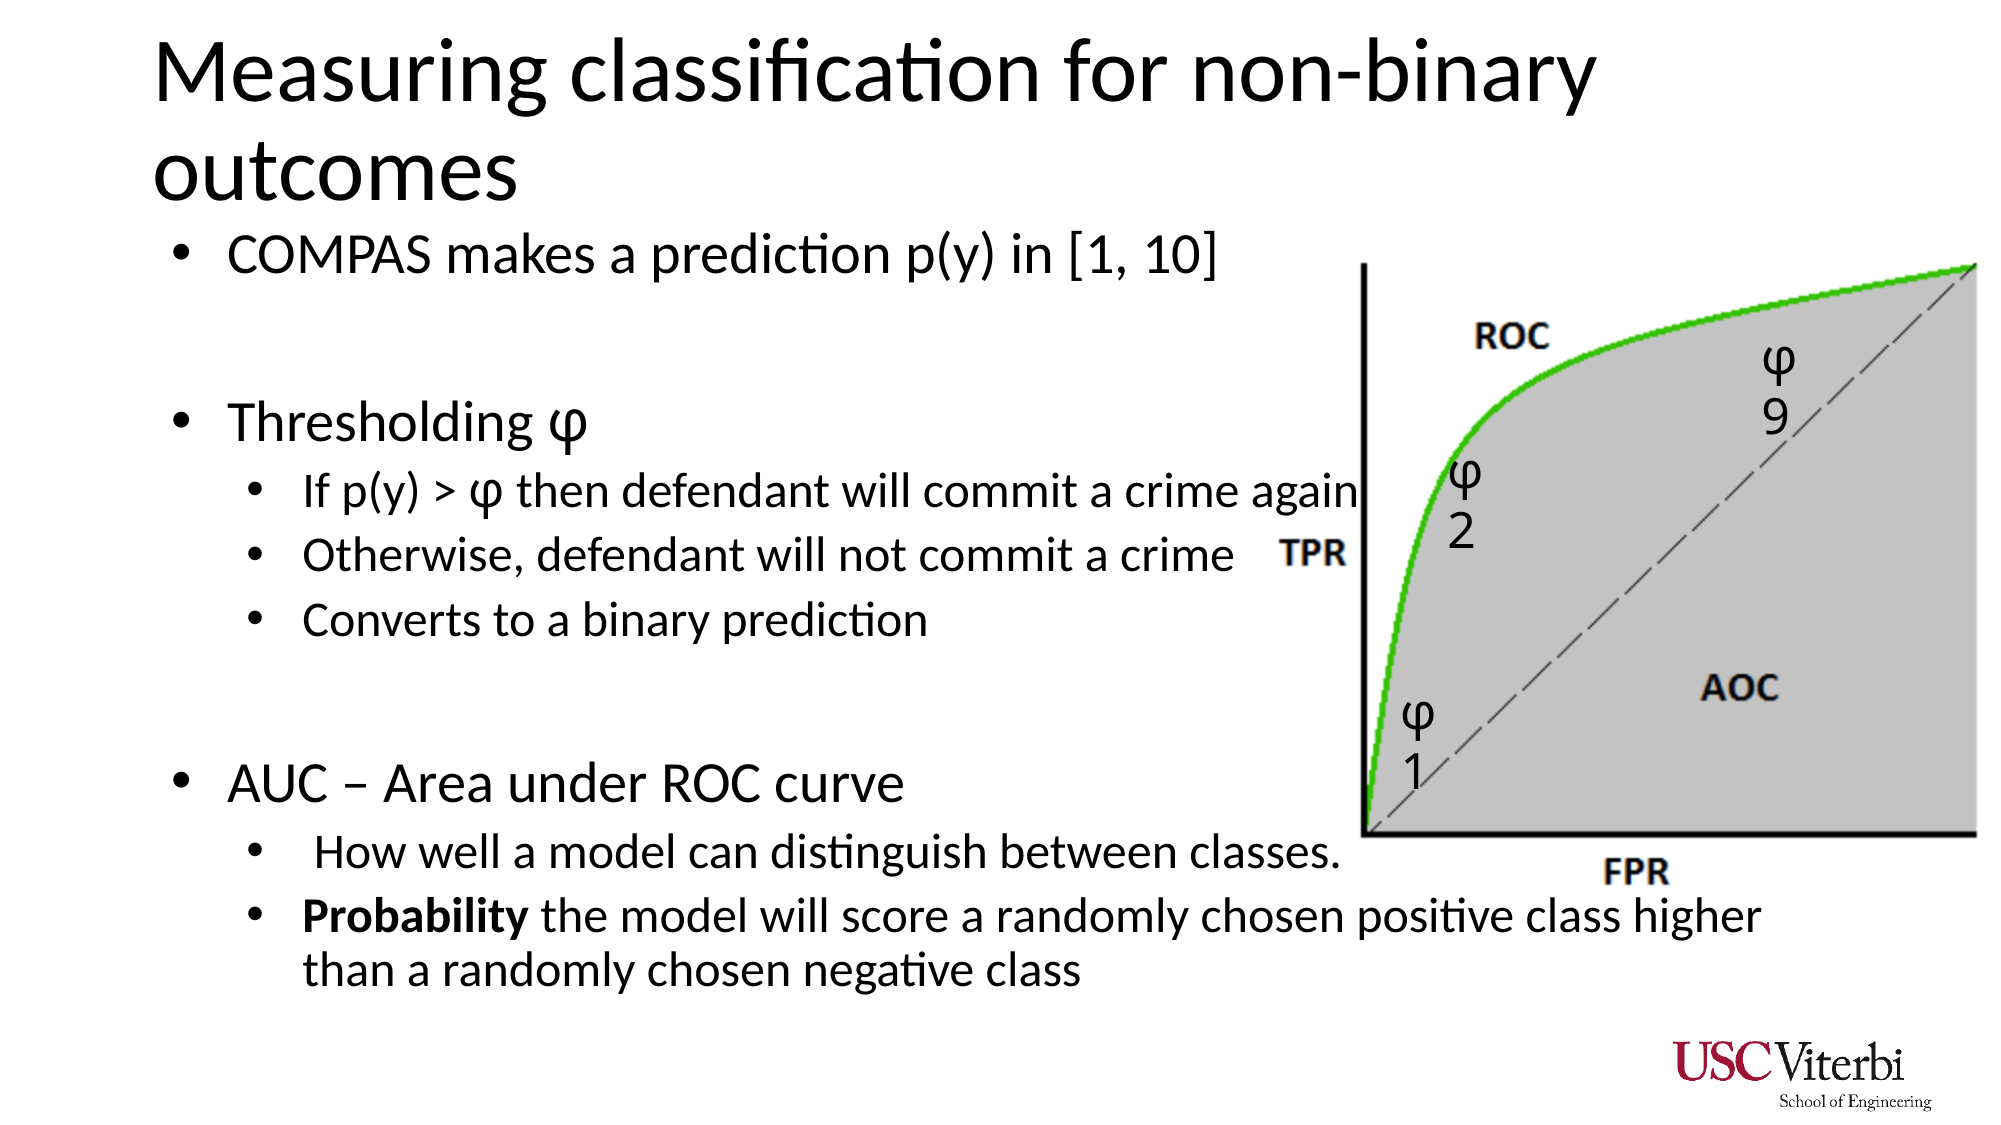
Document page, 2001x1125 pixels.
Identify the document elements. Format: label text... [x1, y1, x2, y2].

picture [1273, 211, 1990, 901]
list COMPAS makes a prediction p(y) in [1, 10] Thresholding φ If p(y) > φ then defendant will commit a crime again Otherwise, defendant will not commit a crime Converts to a binary prediction AUC – Area under ROC curve How well a model can distinguish between classes. Probability the model will score a randomly chosen positive class higher than a randomly chosen negative class [137, 215, 1863, 1014]
picture [1641, 1027, 1964, 1118]
title Measuring classification for non-binary outcomes [137, 12, 1863, 215]
